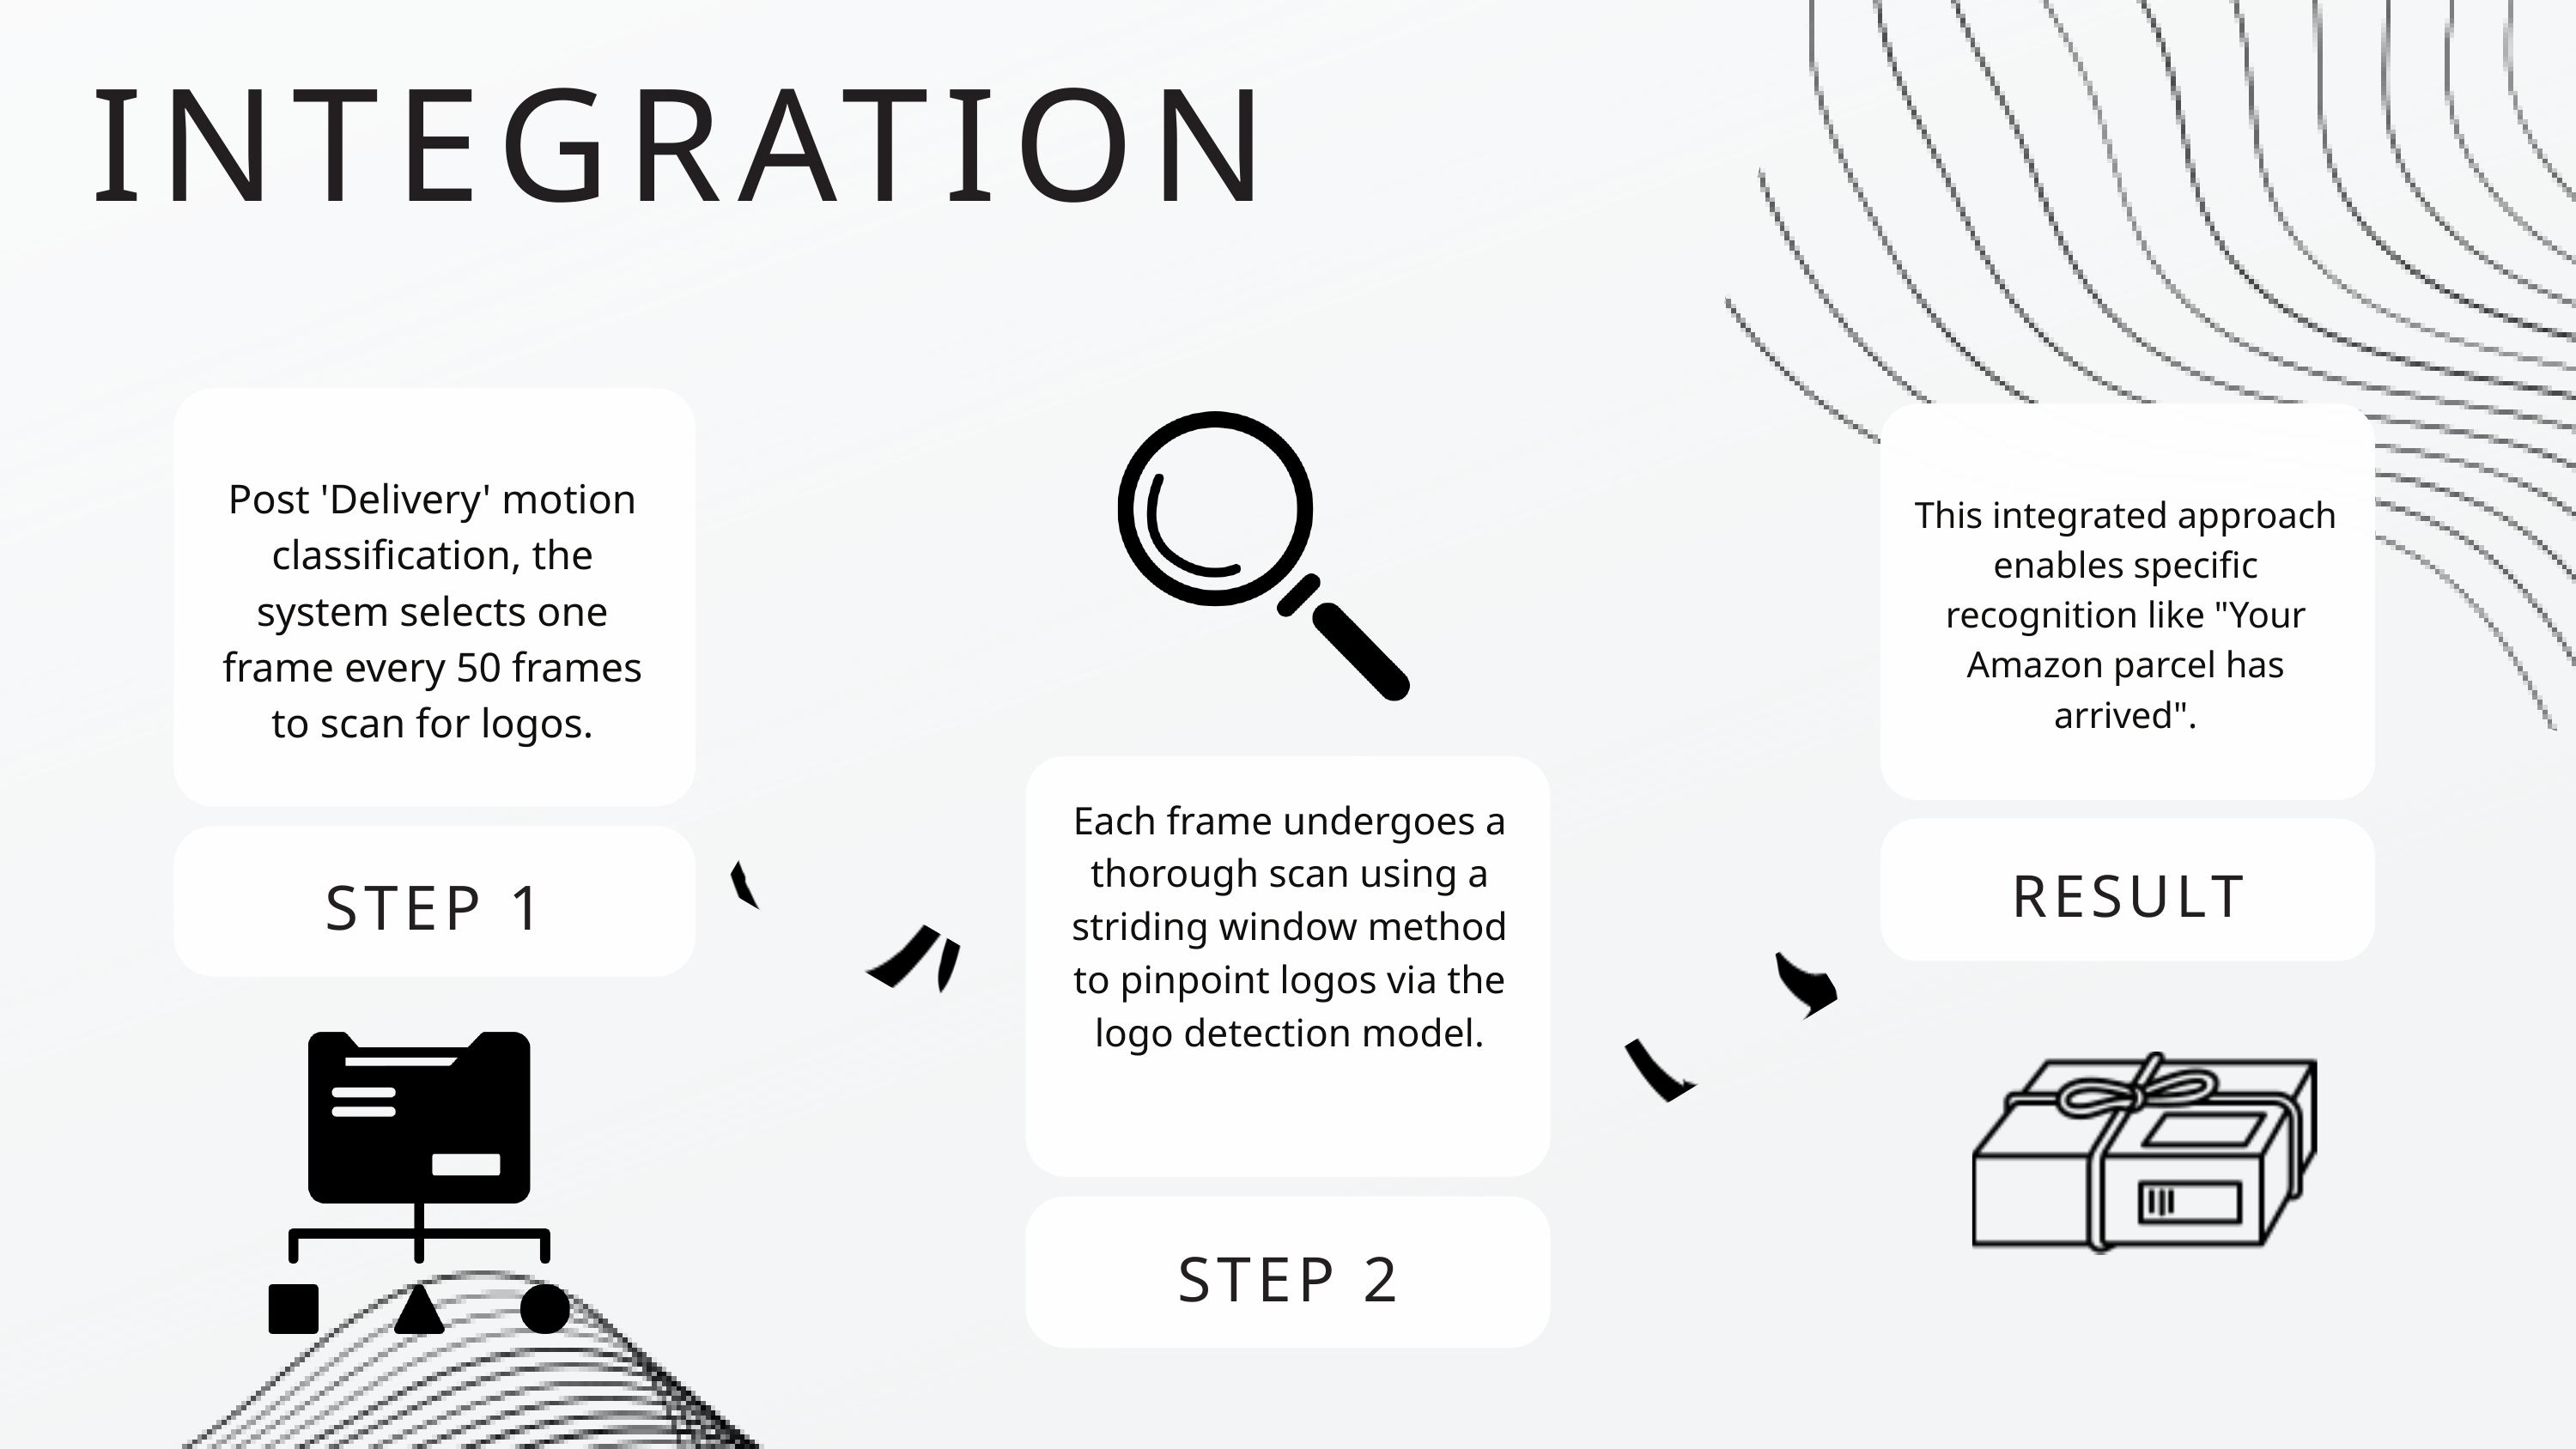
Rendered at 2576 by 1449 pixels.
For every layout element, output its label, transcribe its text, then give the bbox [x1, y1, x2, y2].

text_box [1971, 1052, 2318, 1255]
text_box [0, 1028, 936, 1449]
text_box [1880, 403, 2376, 962]
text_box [173, 387, 696, 977]
text_box [1673, 0, 2576, 737]
text_box [1590, 937, 1841, 1128]
text_box INTEGRATION [52, 16, 1308, 233]
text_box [1025, 755, 1551, 1349]
text_box [1117, 411, 1411, 701]
text_box [268, 1032, 570, 1334]
text_box [0, 0, 2576, 1449]
text_box [722, 827, 975, 1016]
